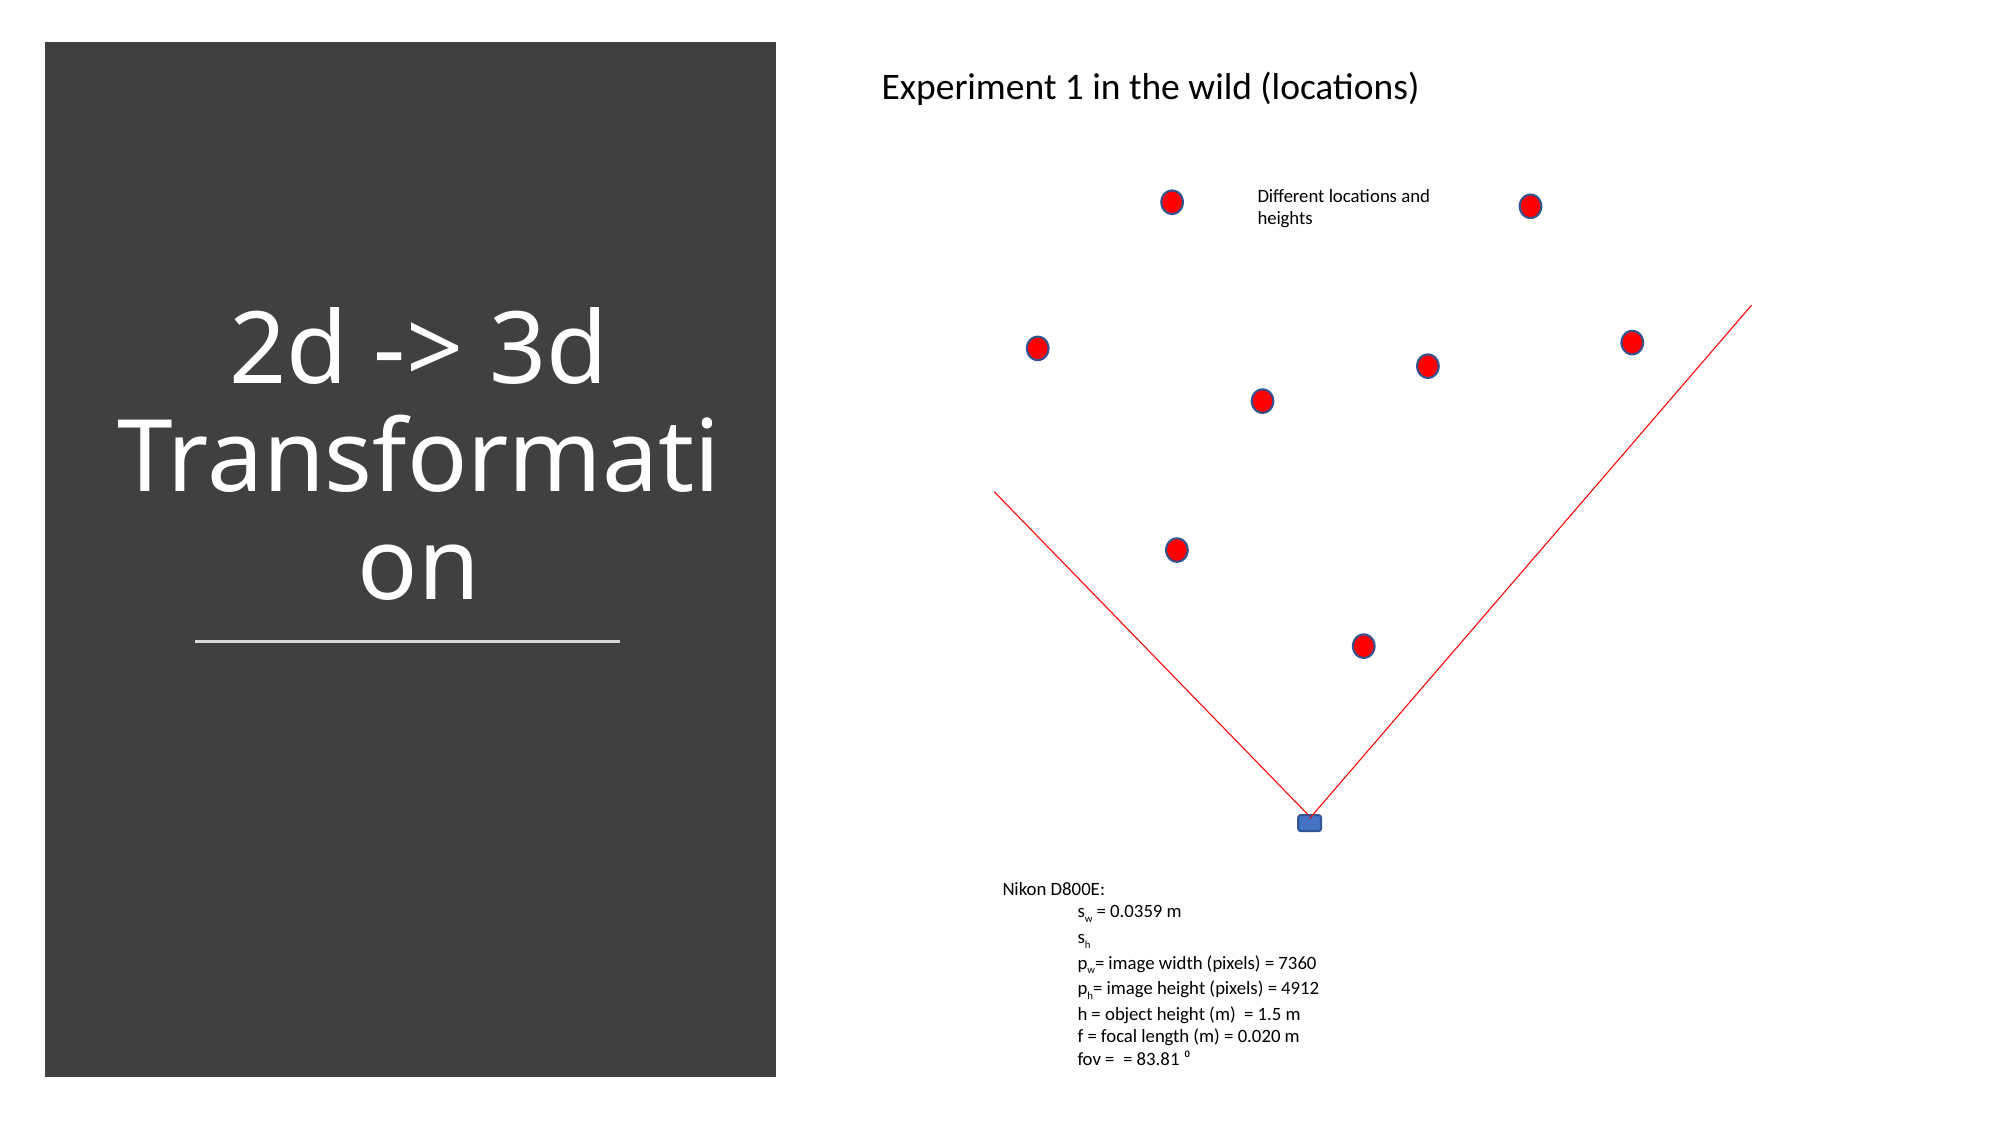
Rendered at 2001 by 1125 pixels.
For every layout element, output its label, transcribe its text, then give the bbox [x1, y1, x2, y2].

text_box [994, 491, 1309, 815]
text_box [1518, 193, 1543, 220]
text_box [54, 52, 767, 1067]
text_box [1025, 335, 1050, 362]
text_box [1297, 815, 1323, 833]
text_box Experiment 1 in the wild (locations) [866, 55, 1435, 115]
text_box 2d -> 3d Transformation [82, 149, 756, 629]
text_box [1250, 388, 1275, 414]
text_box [1309, 305, 1752, 819]
text_box Different locations and heights [1242, 175, 1485, 236]
text_box [1160, 189, 1185, 216]
